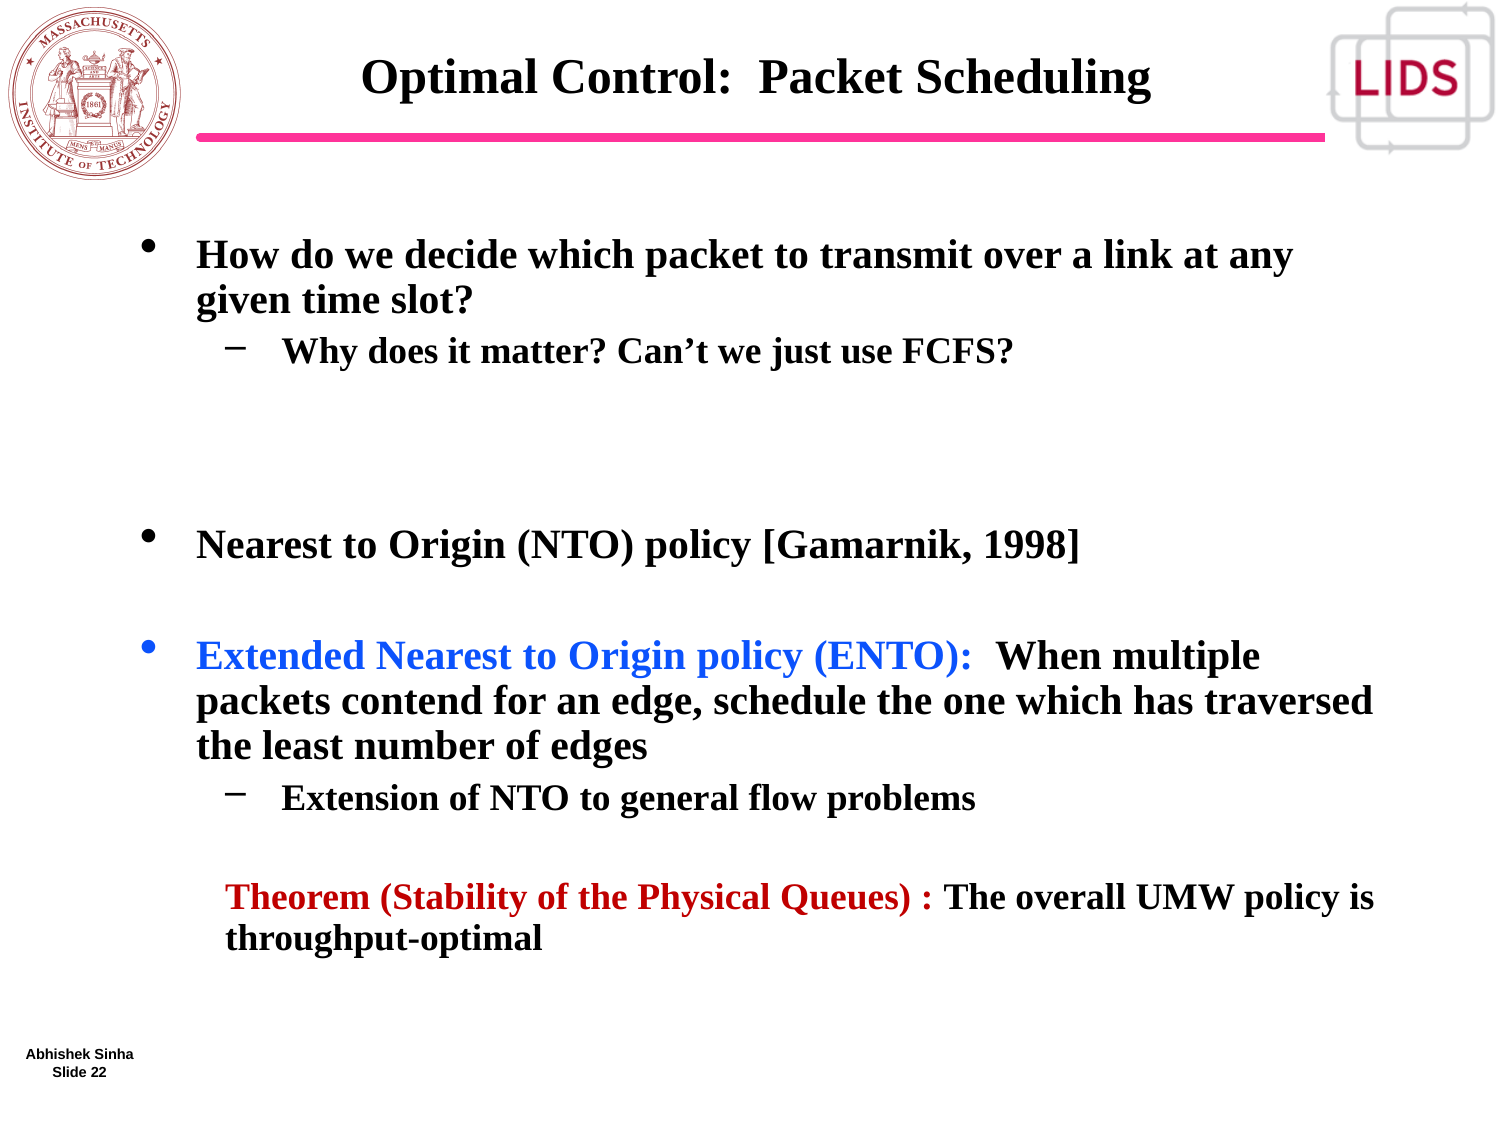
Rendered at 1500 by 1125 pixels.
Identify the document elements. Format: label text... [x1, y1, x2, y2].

picture [0, 0, 188, 186]
list How do we decide which packet to transmit over a link at any given time slot? Why does it matter? Can’t we just use FCFS? Nearest to Origin (NTO) policy [Gamarnik, 1998] Extended Nearest to Origin policy (ENTO): When multiple packets contend for an edge, schedule the one which has traversed the least number of edges Extension of NTO to general flow problems Theorem (Stability of the Physical Queues) : The overall UMW policy is throughput-optimal [125, 224, 1400, 1013]
title Optimal Control: Packet Scheduling [174, 9, 1338, 135]
picture [1325, 0, 1500, 158]
